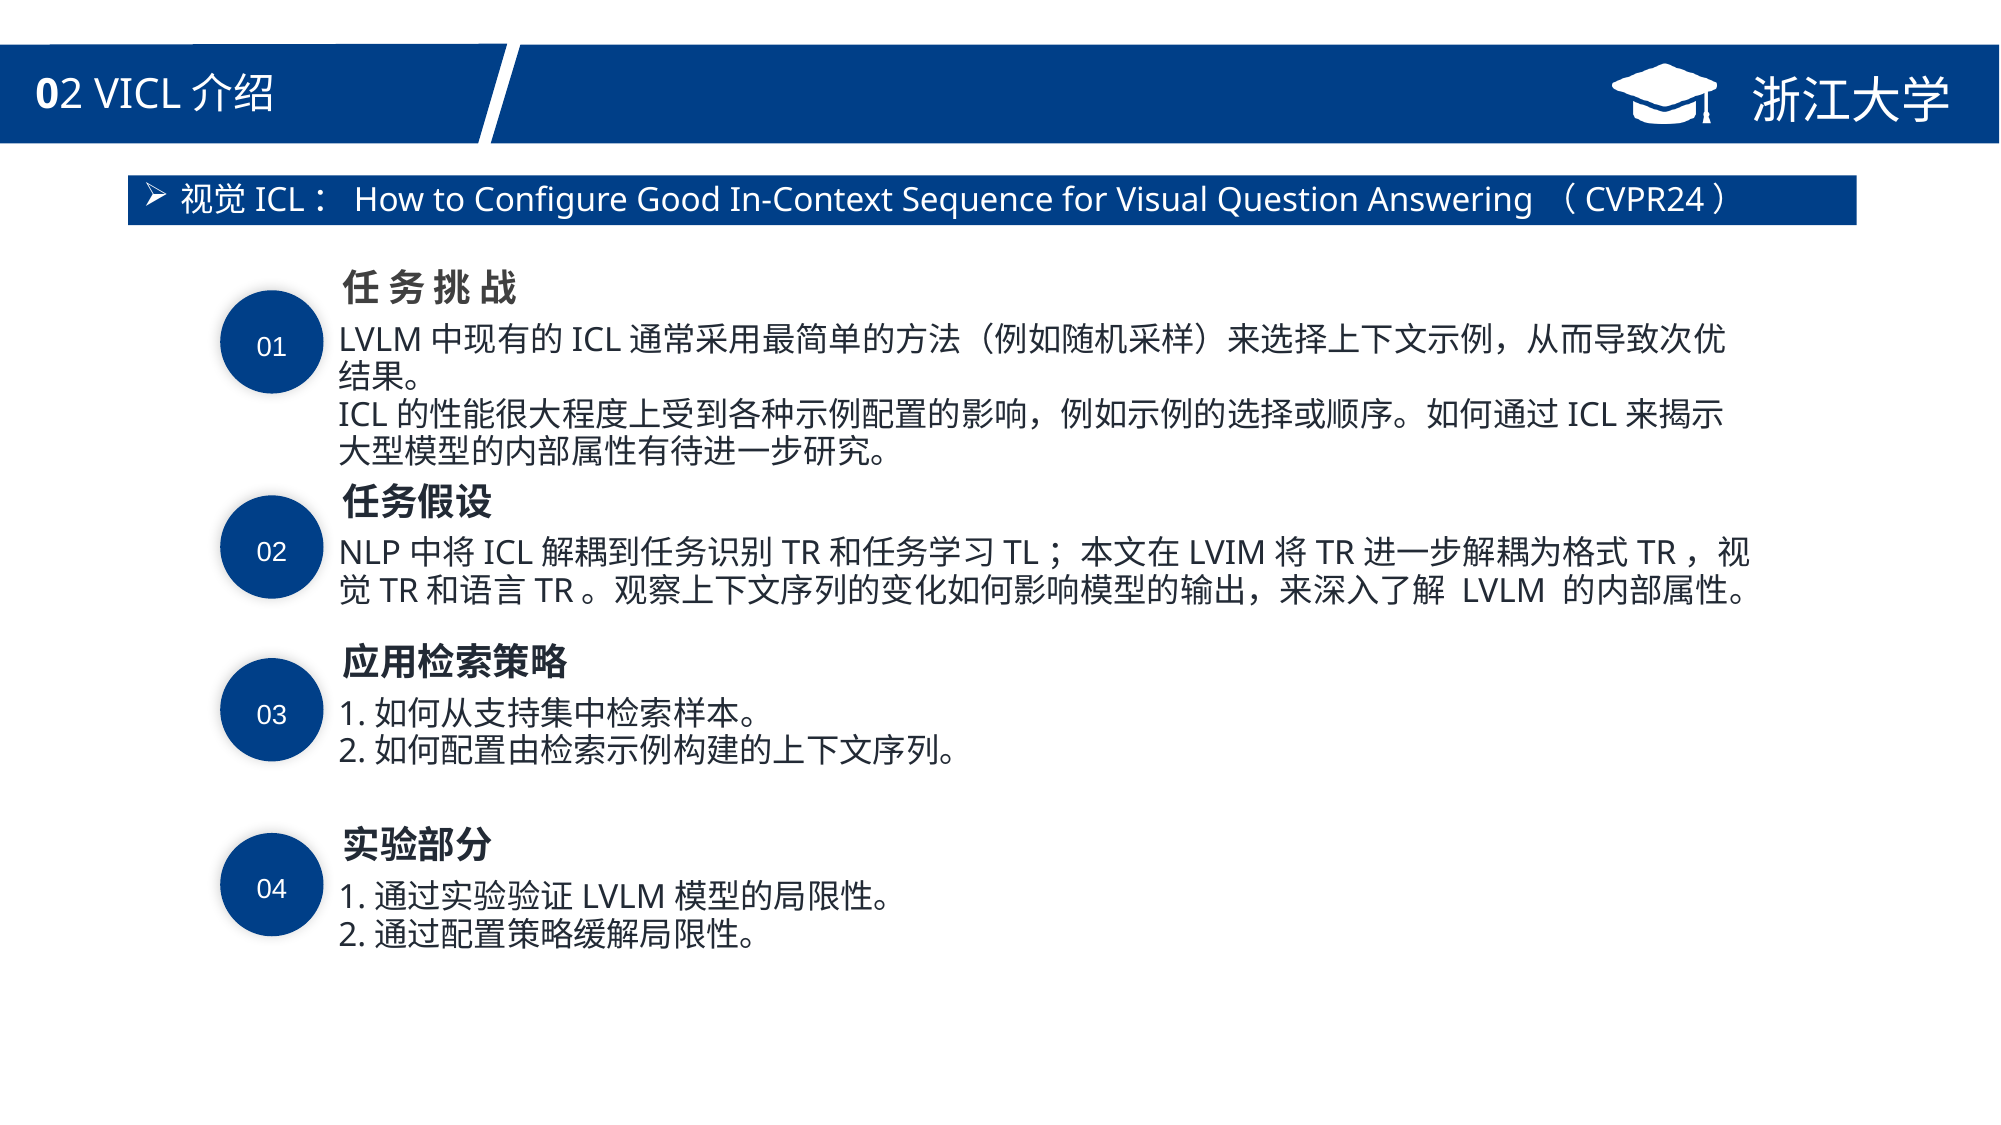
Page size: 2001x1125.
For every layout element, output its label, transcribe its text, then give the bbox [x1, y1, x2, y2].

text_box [220, 814, 1047, 962]
text_box 视觉ICL：How to Configure Good In-Context Sequence for Visual Question Answering（CVPR24） [128, 175, 1857, 226]
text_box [220, 630, 1047, 778]
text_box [220, 470, 1772, 618]
picture [1612, 41, 1717, 146]
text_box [220, 256, 1772, 442]
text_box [1717, 43, 2000, 144]
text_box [0, 43, 1612, 144]
